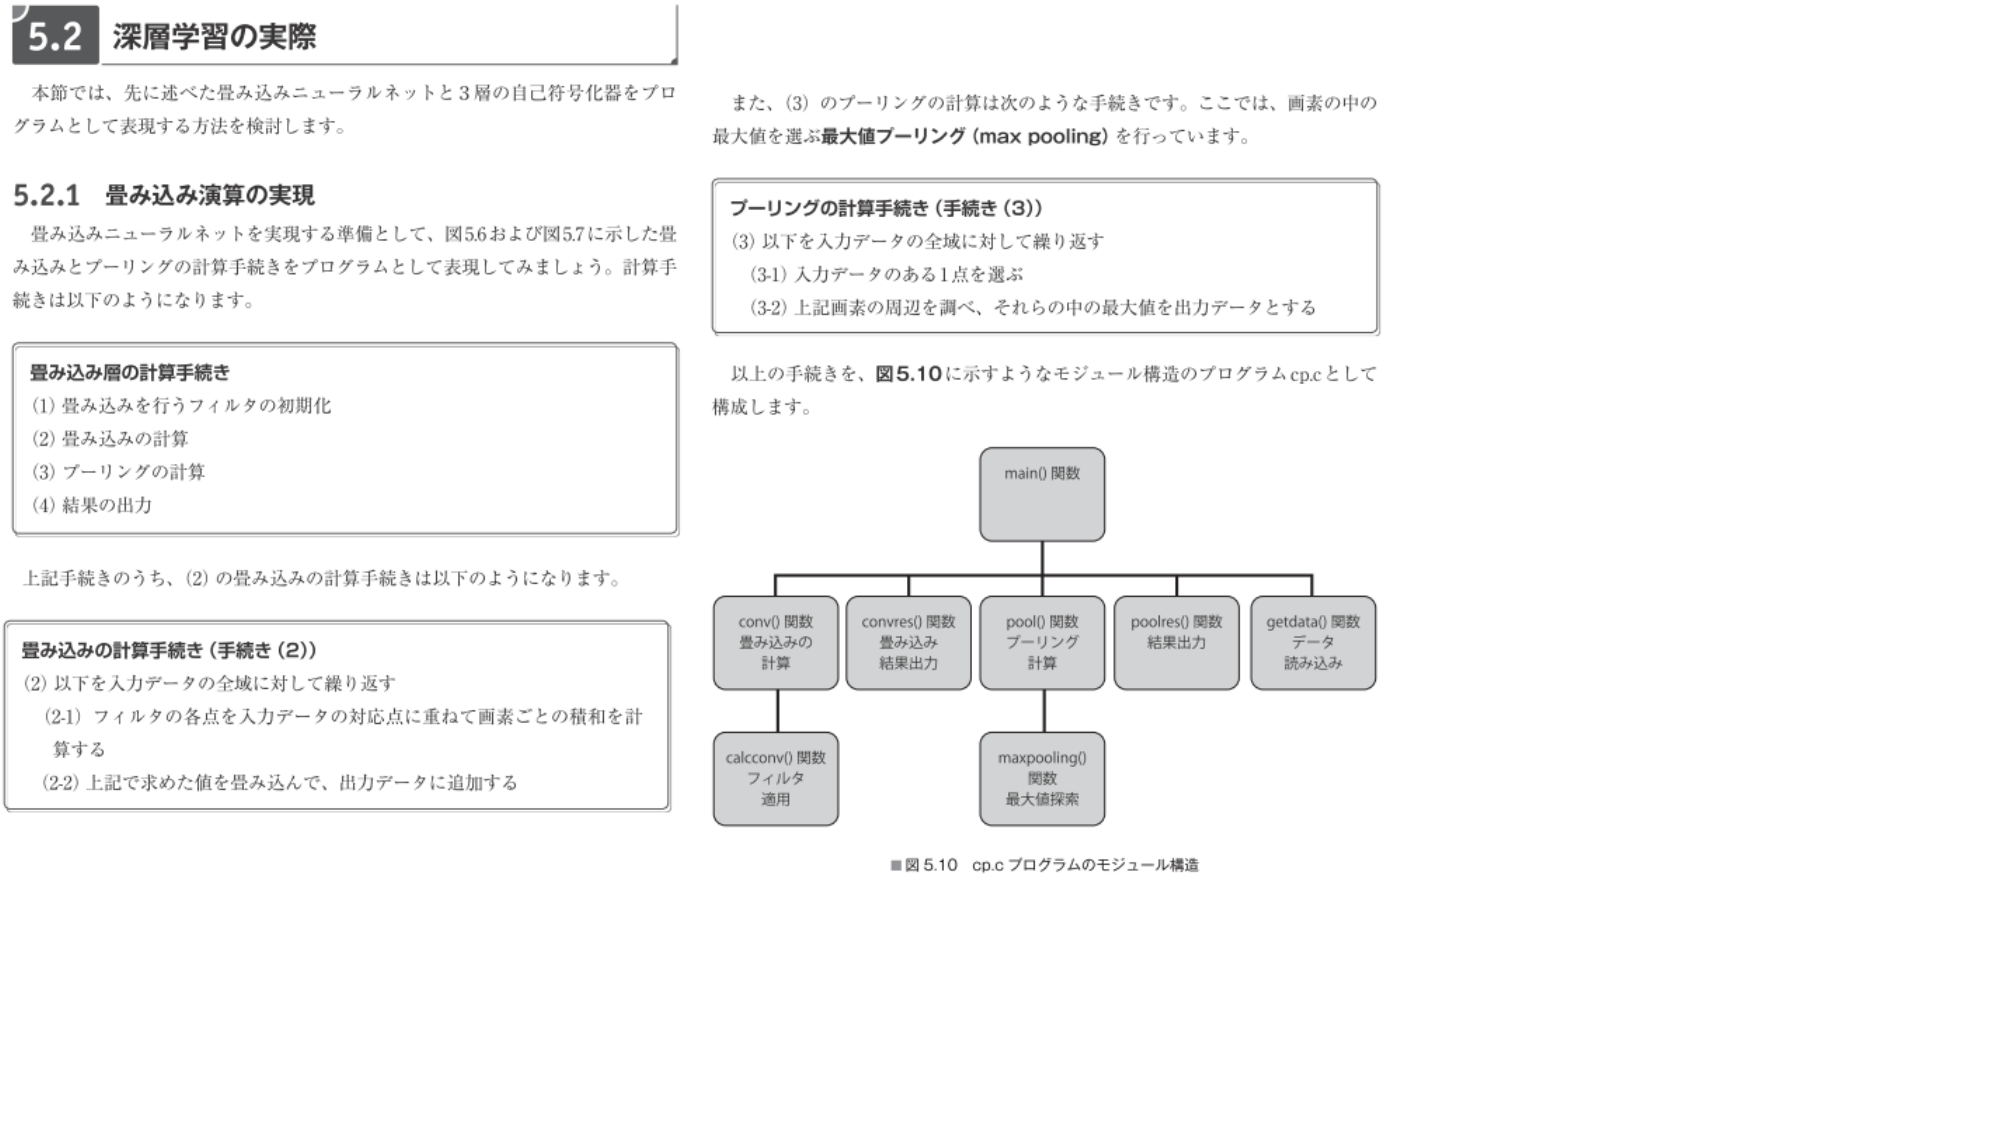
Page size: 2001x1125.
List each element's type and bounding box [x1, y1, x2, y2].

picture [0, 566, 687, 823]
picture [0, 0, 687, 546]
picture [708, 89, 1396, 875]
